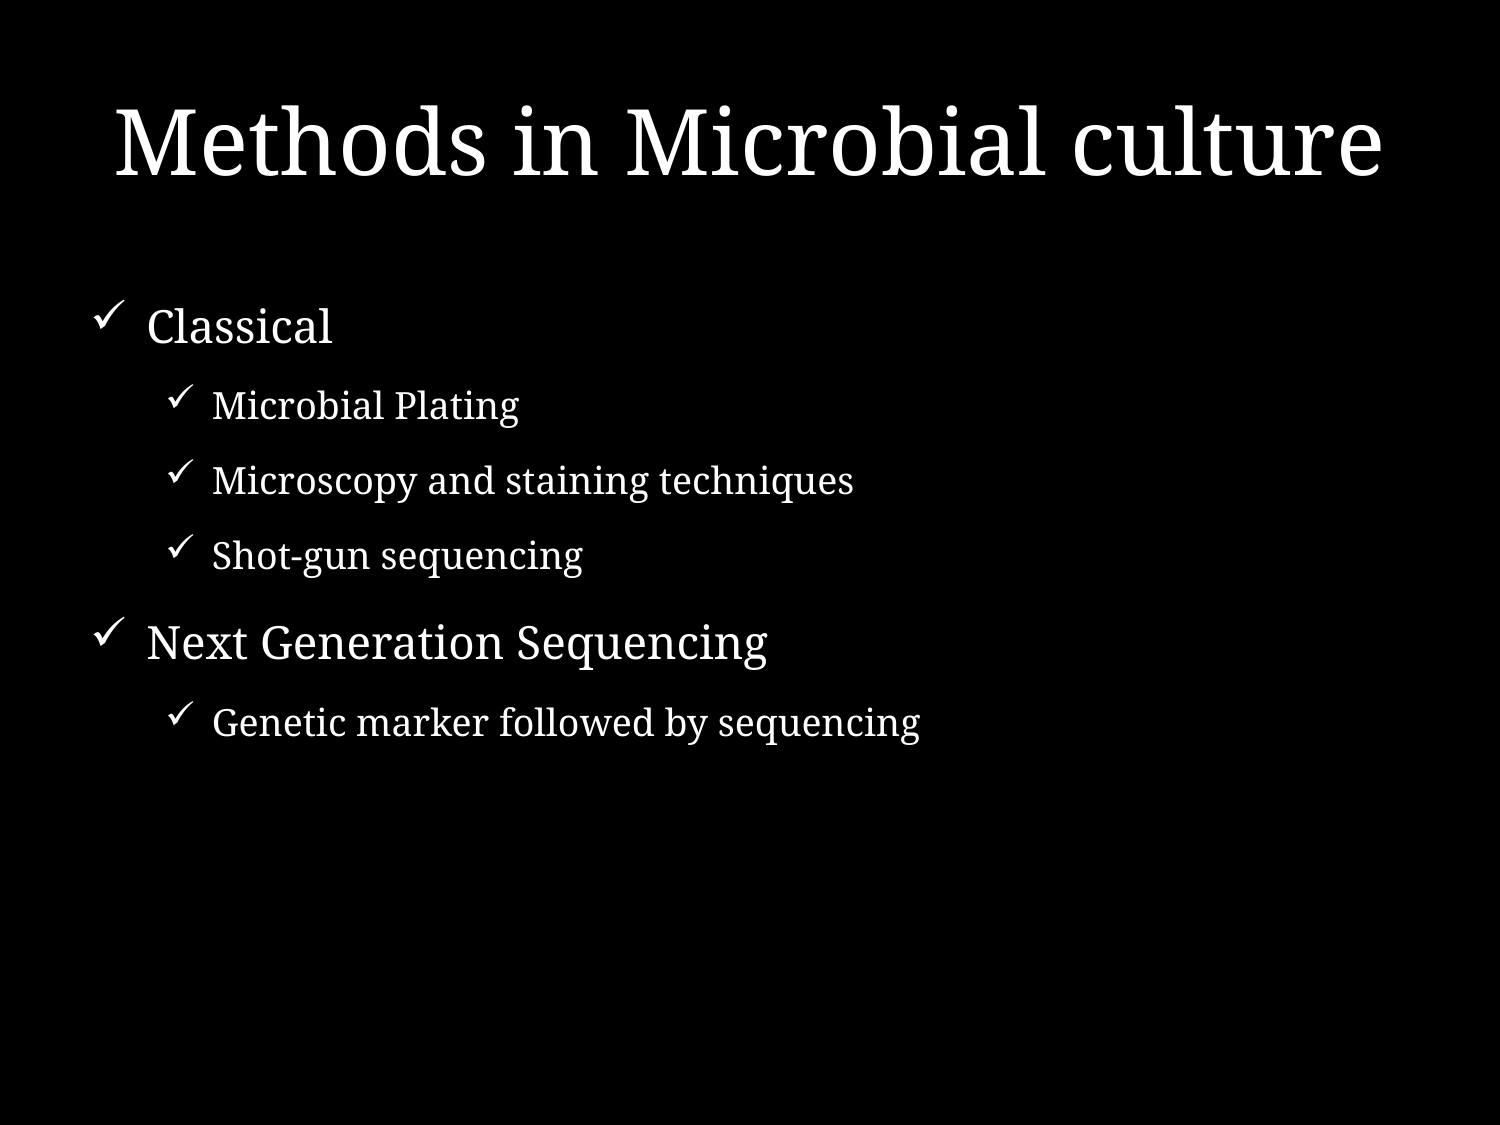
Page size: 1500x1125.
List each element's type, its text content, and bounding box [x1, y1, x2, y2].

list Classical Microbial Plating Microscopy and staining techniques Shot-gun sequencing Next Generation Sequencing Genetic marker followed by sequencing [75, 262, 1425, 1058]
title Methods in Microbial culture [75, 45, 1425, 233]
